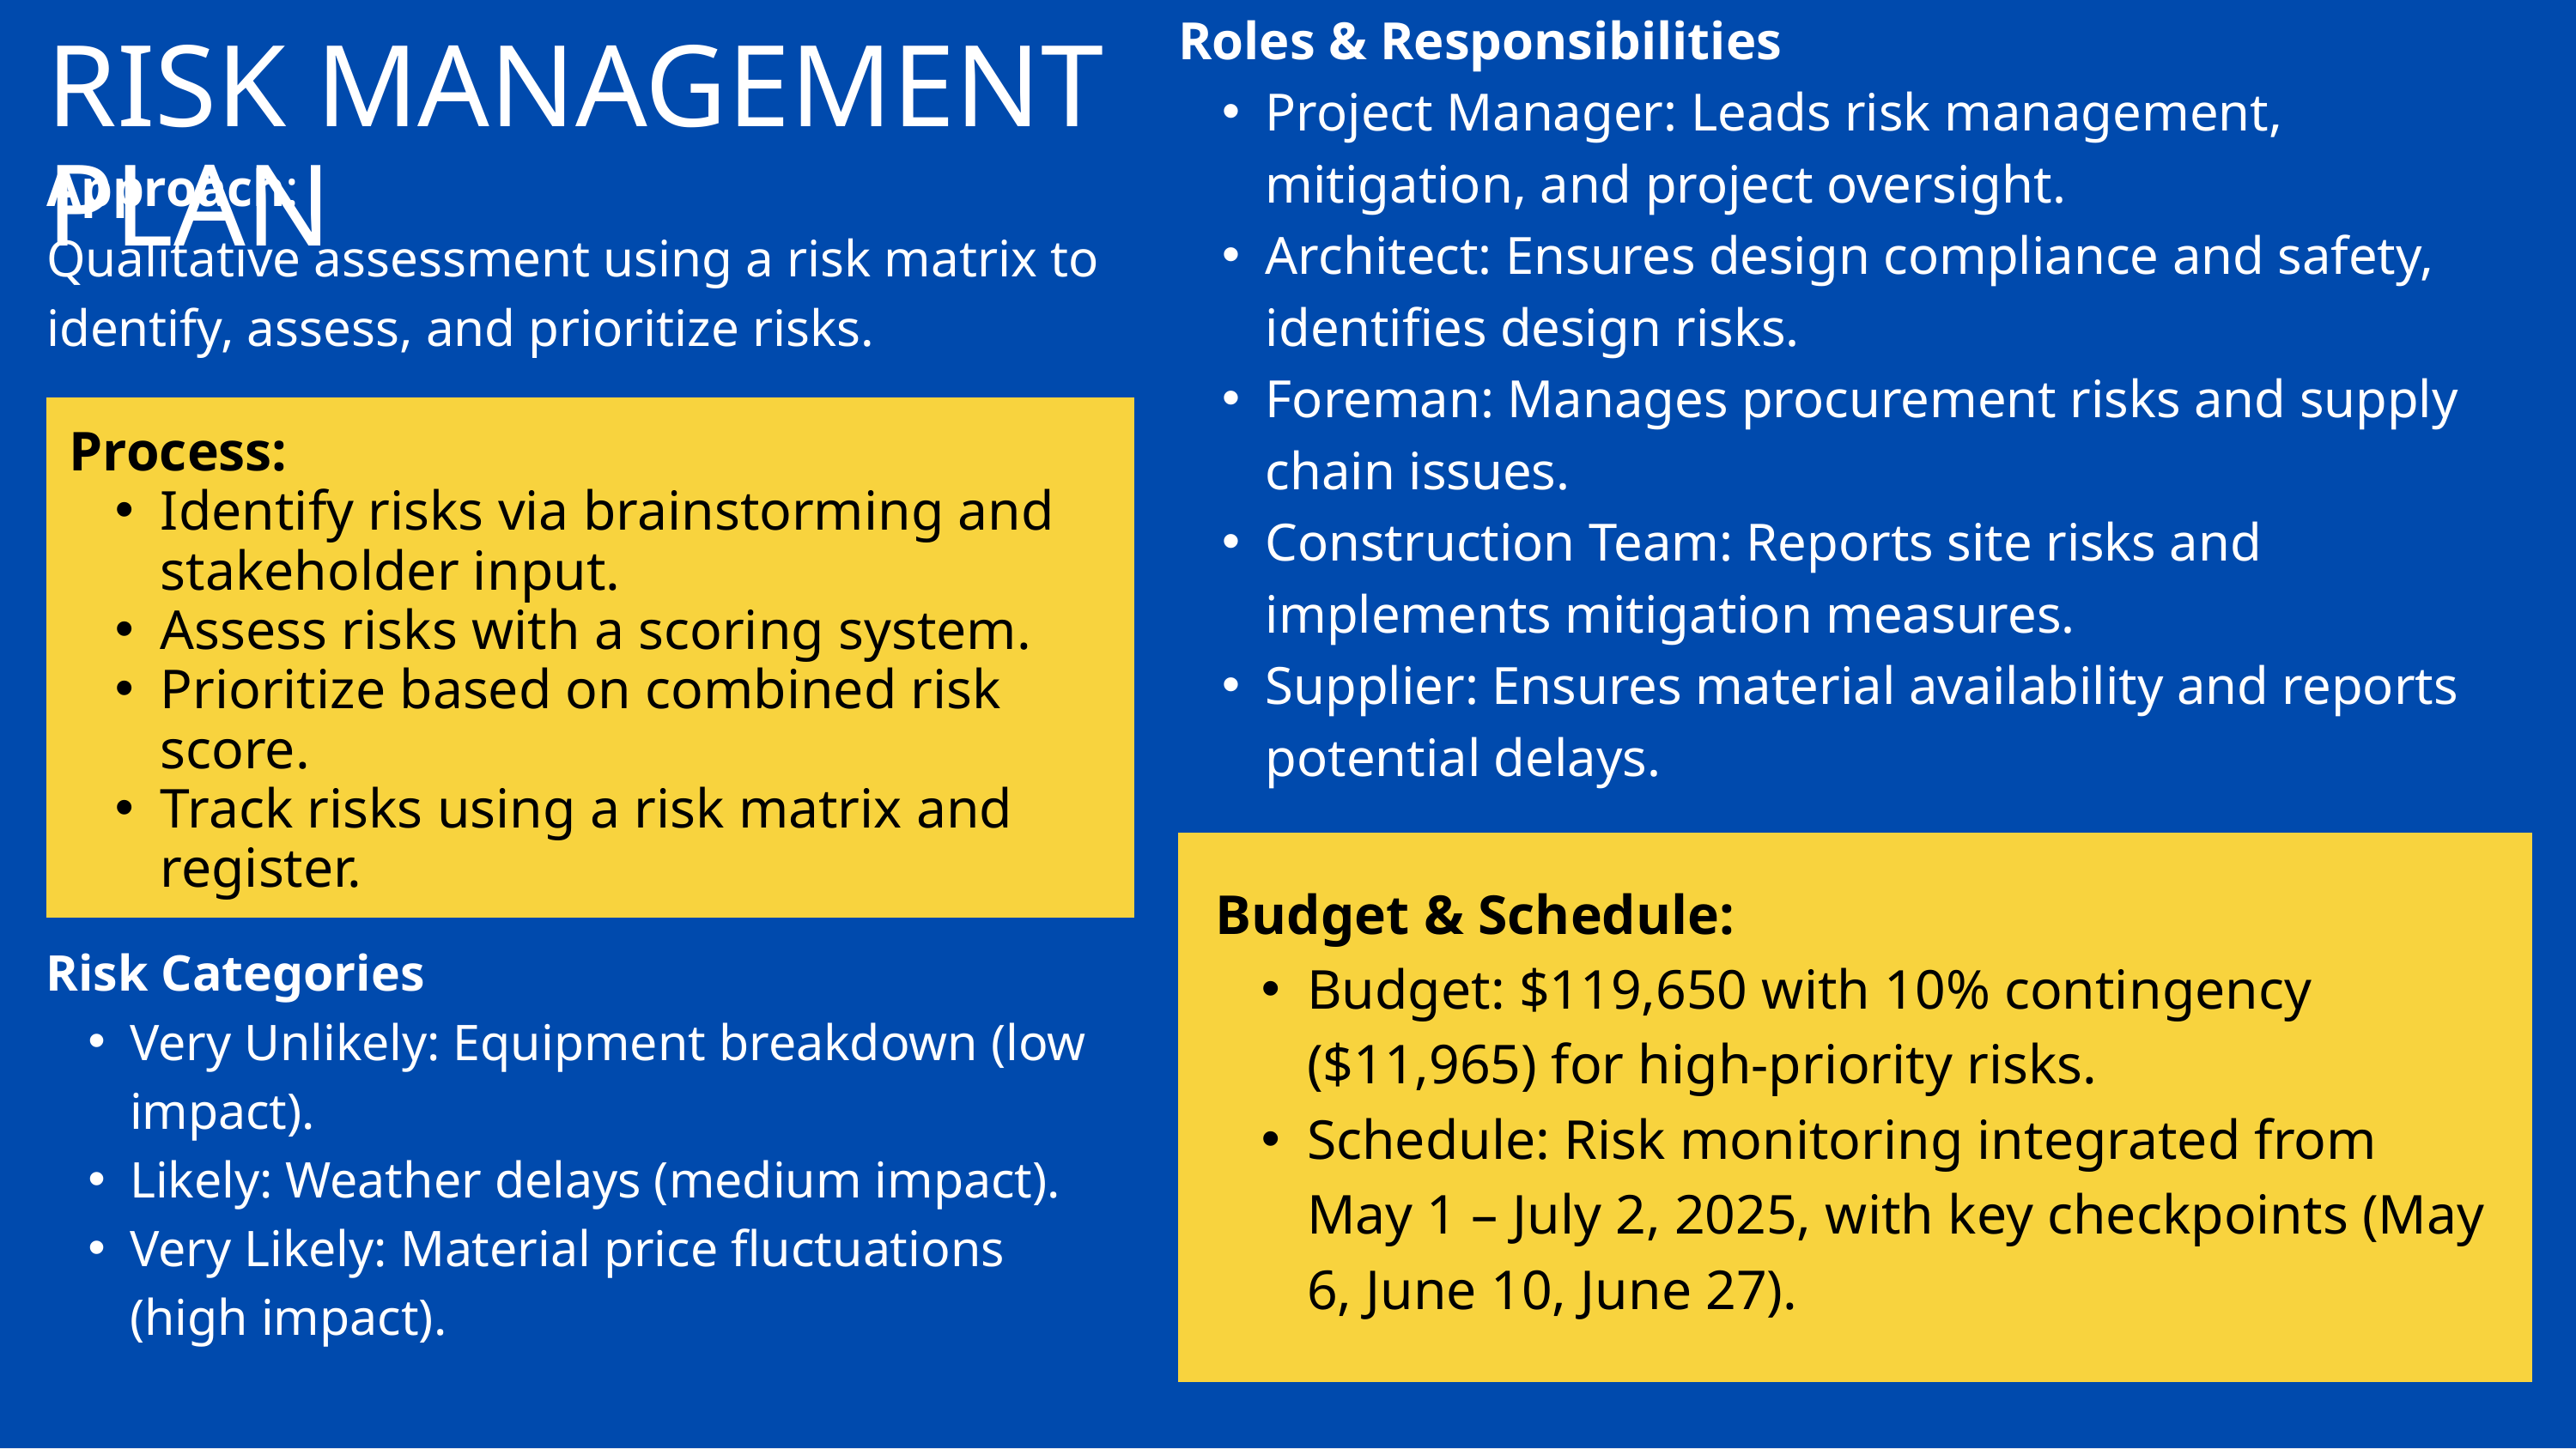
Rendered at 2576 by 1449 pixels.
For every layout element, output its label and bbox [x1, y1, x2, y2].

text_box [0, 0, 2576, 1449]
text_box [1178, 832, 2533, 1383]
text_box [46, 397, 1135, 919]
